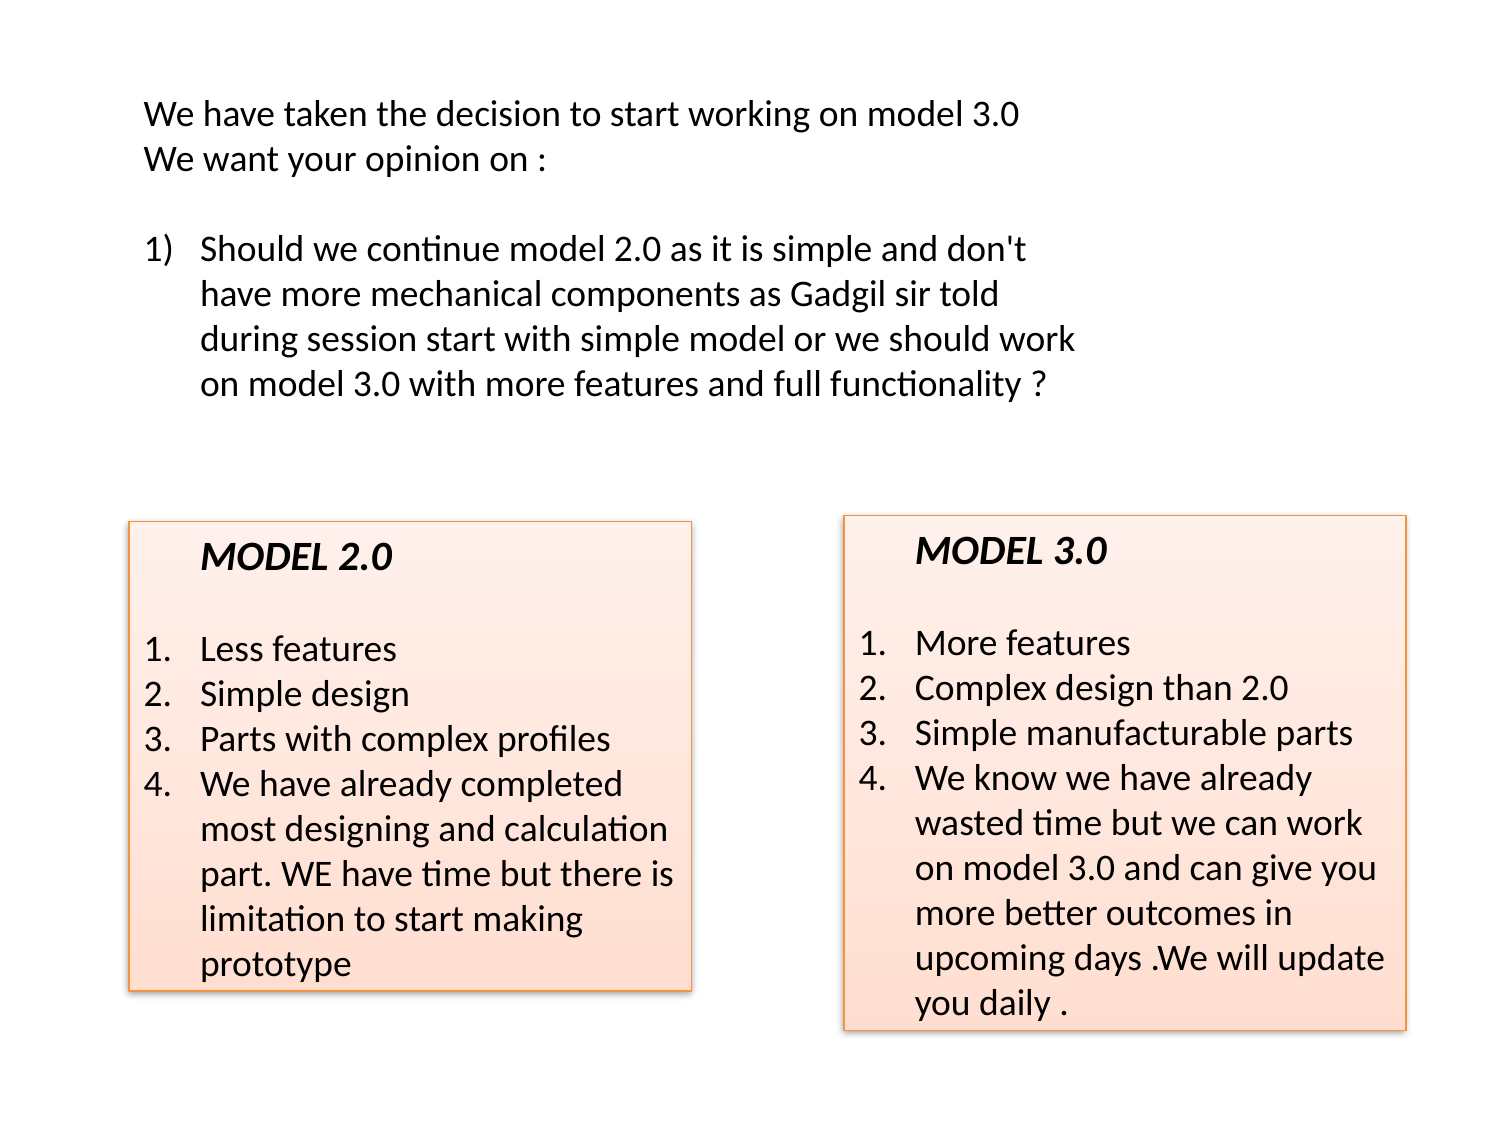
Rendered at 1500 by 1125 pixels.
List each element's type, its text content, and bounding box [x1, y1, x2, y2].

text_box MODEL 2.0 Less features Simple design Parts with complex profiles We have already completed most designing and calculation part. WE have time but there is limitation to start making prototype [128, 521, 692, 992]
text_box MODEL 3.0 More features Complex design than 2.0 Simple manufacturable parts We know we have already wasted time but we can work on model 3.0 and can give you more better outcomes in upcoming days .We will update you daily . [843, 515, 1407, 1031]
text_box We have taken the decision to start working on model 3.0 We want your opinion on : Should we continue model 2.0 as it is simple and don't have more mechanical components as Gadgil sir told during session start with simple model or we should work on model 3.0 with more features and full functionality ? [128, 81, 1114, 502]
